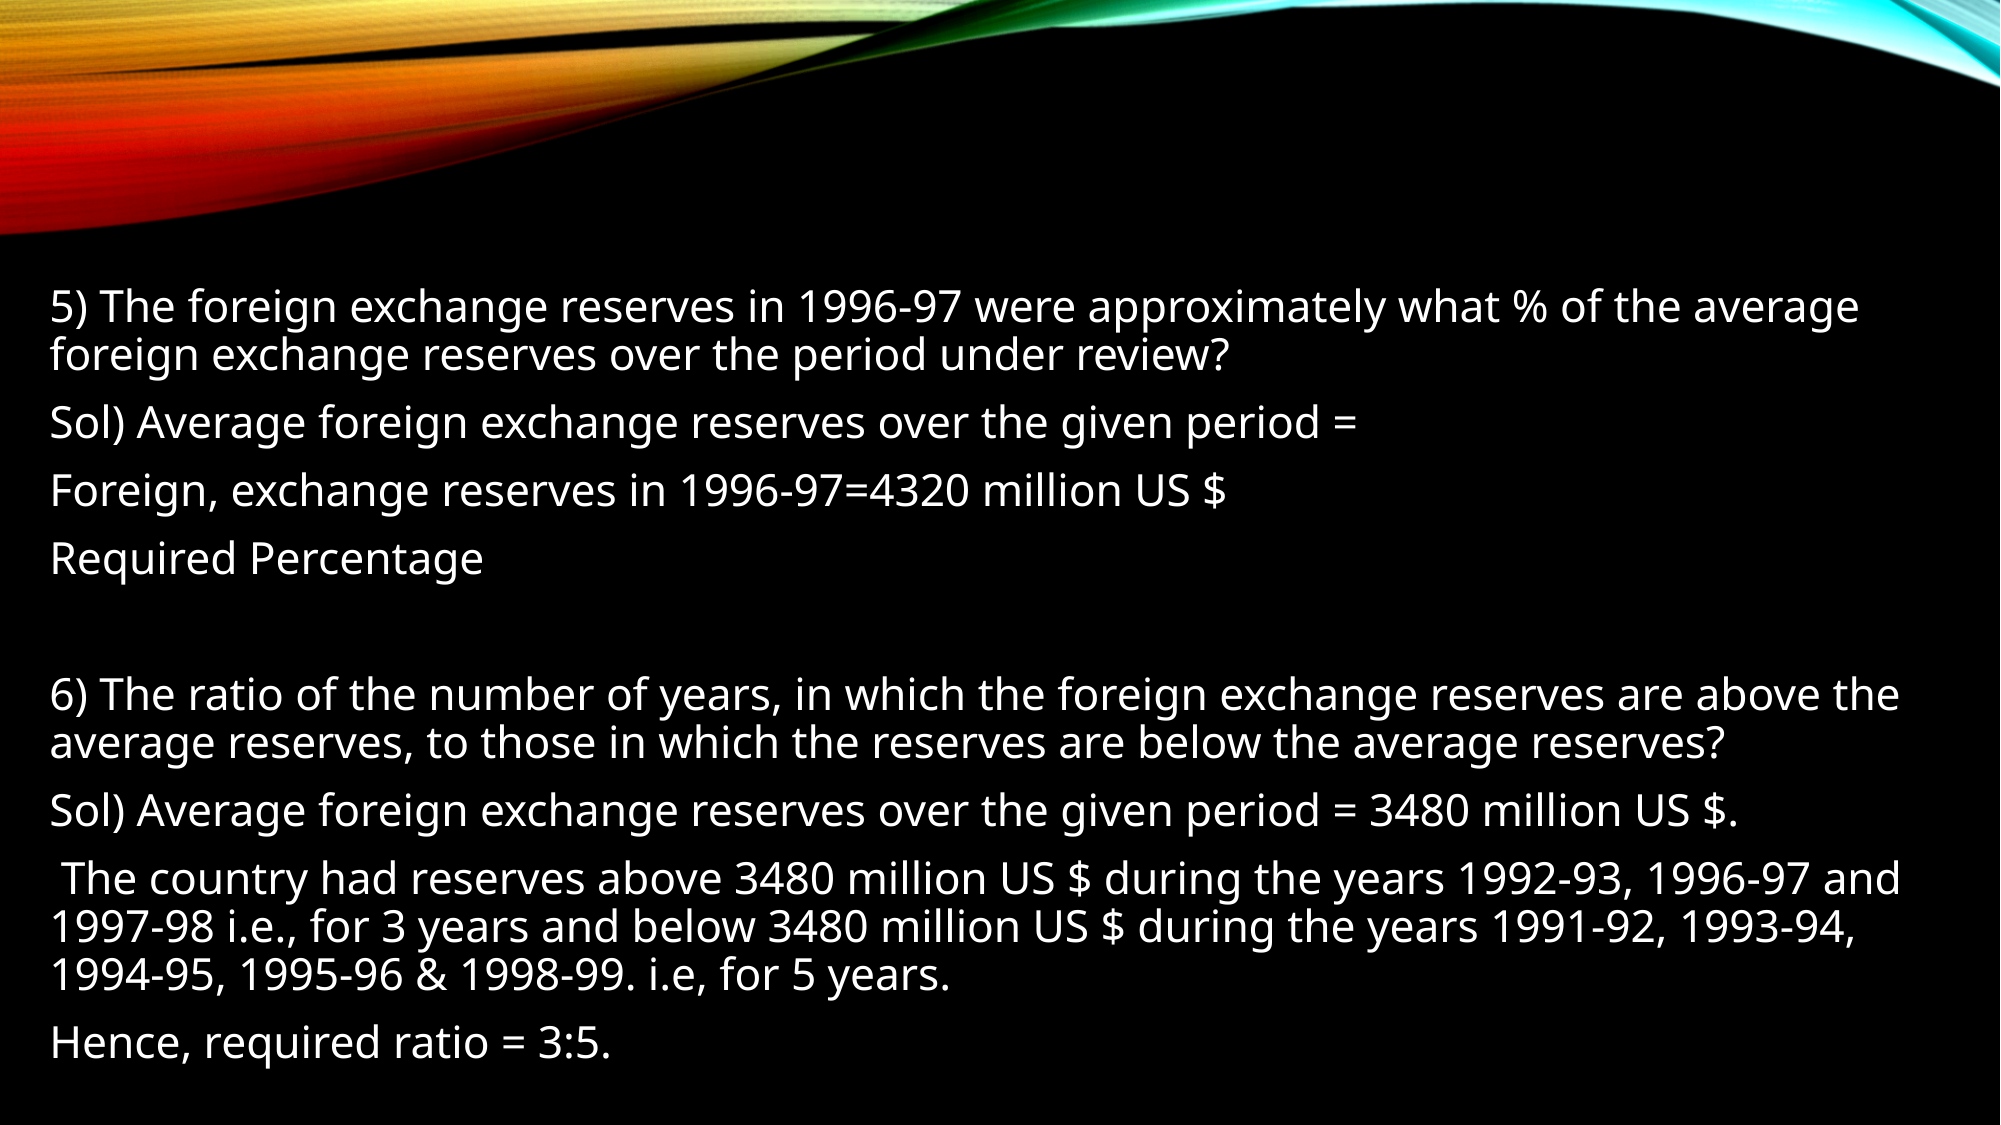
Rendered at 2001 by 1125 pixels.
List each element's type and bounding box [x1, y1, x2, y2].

picture [0, 0, 2000, 237]
